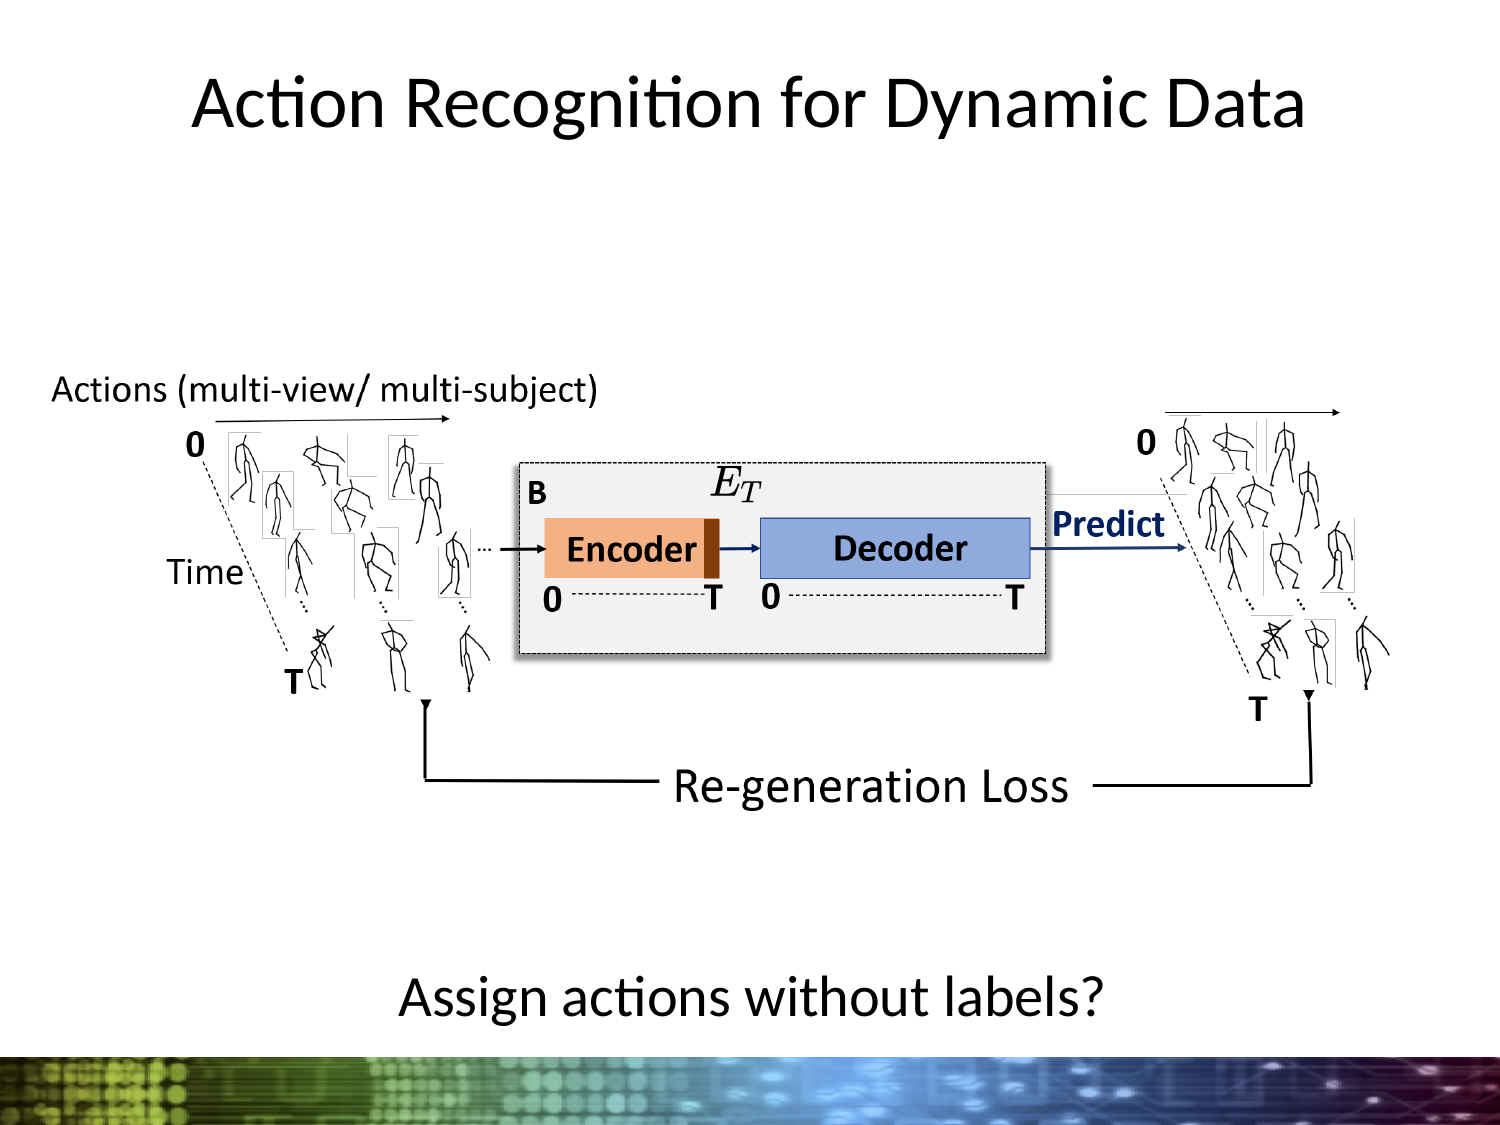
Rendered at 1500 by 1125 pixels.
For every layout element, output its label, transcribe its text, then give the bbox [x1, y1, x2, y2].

picture [0, 1057, 1500, 1125]
picture [26, 351, 1392, 847]
text_box Assign actions without labels? [383, 950, 1148, 1036]
text_box Action Recognition for Dynamic Data [74, 3, 1425, 191]
